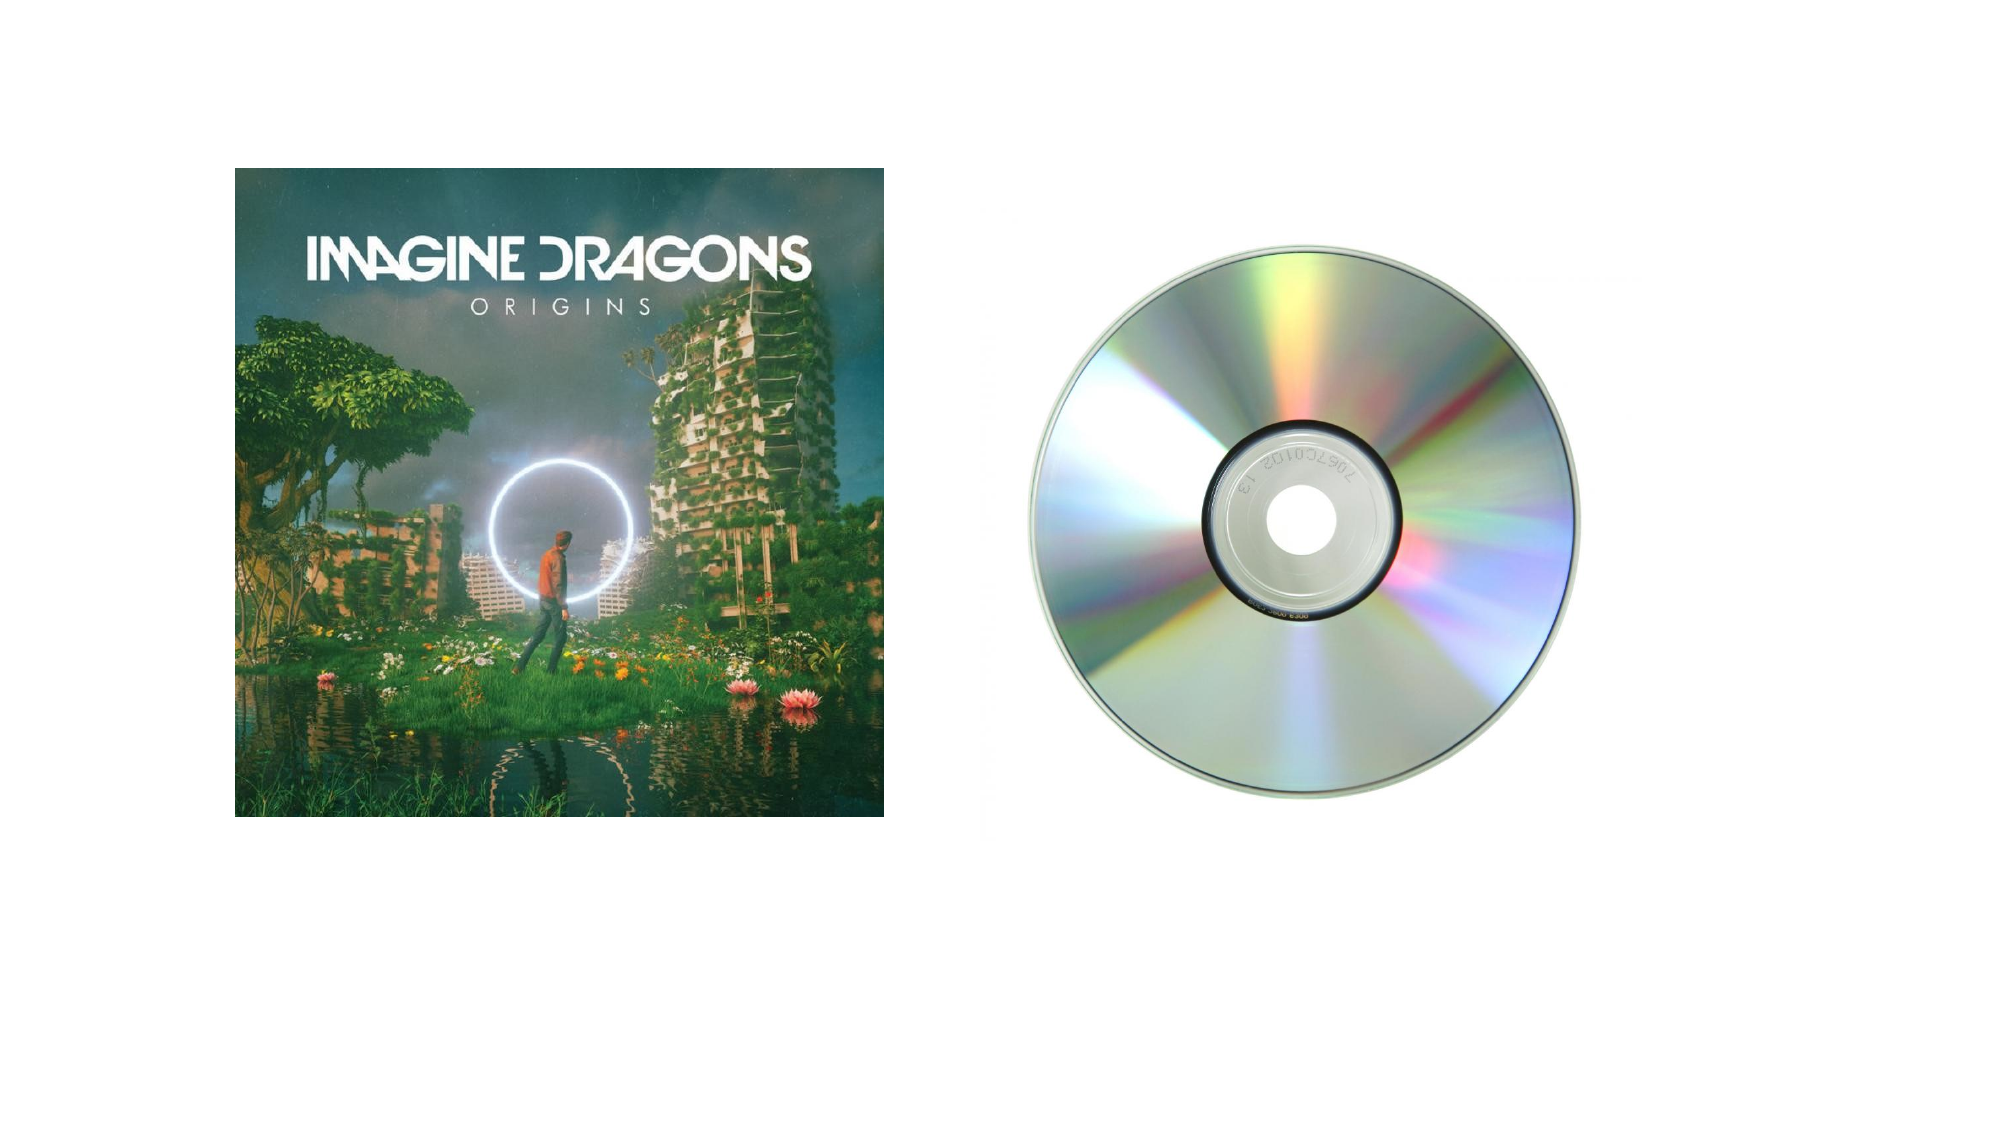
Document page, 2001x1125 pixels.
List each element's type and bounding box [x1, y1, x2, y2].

picture [235, 168, 884, 817]
list [980, 197, 1642, 841]
